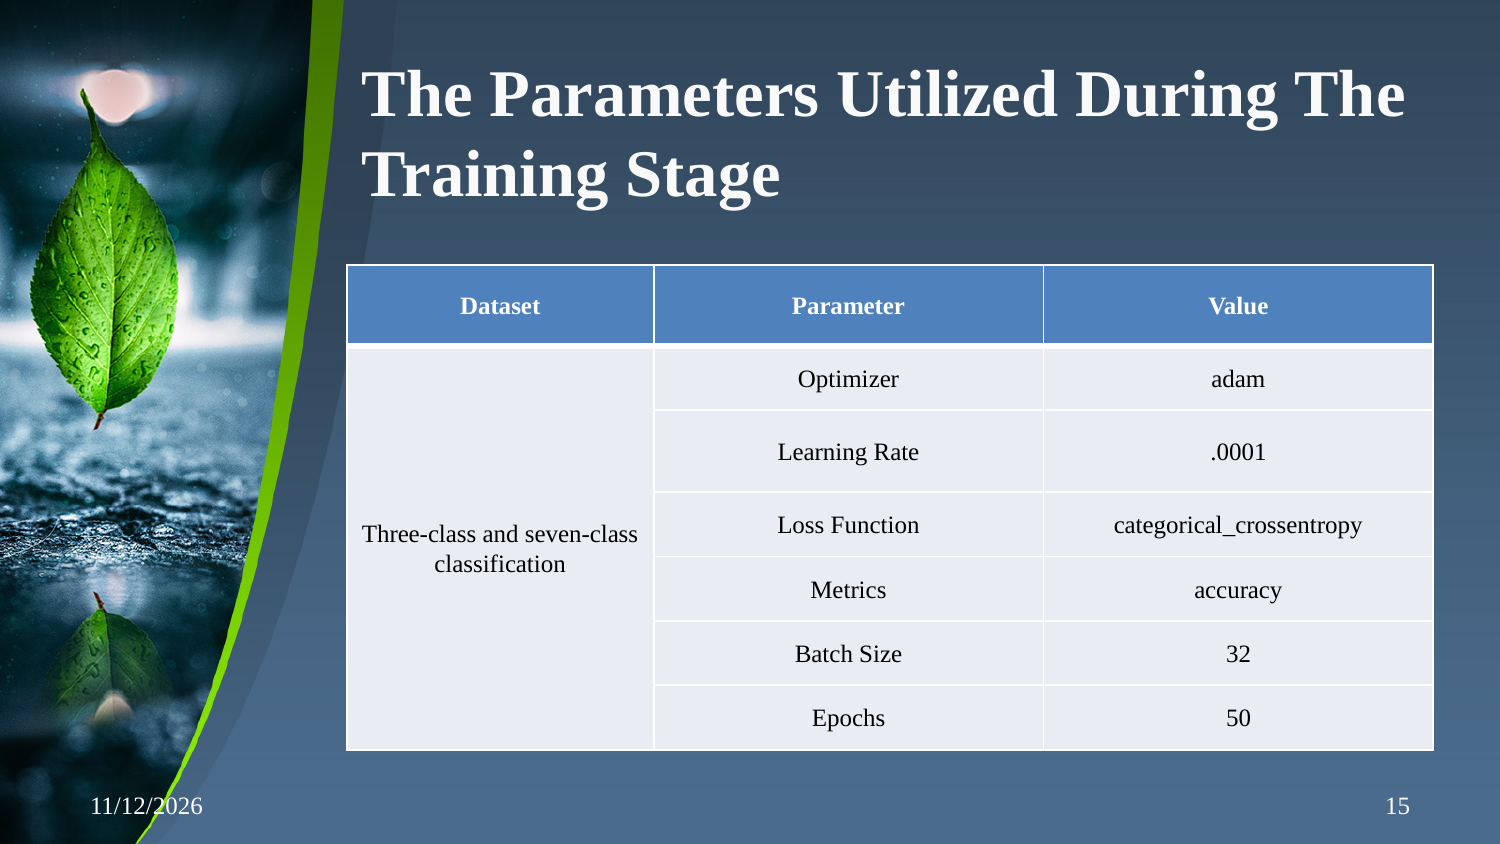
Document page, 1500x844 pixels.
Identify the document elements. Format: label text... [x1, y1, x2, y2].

table_header Value [1044, 266, 1432, 343]
table_cell Metrics [655, 557, 1043, 620]
table_cell Loss Function [655, 493, 1043, 556]
title The Parameters Utilized During The Training Stage [346, 16, 1434, 243]
table_cell Optimizer [655, 349, 1043, 409]
table_cell categorical_crossentropy [1044, 493, 1432, 556]
table_cell adam [1044, 349, 1432, 409]
table_cell Three-class and seven-class classification [348, 349, 653, 749]
table_cell Learning Rate [655, 411, 1043, 491]
table_cell accuracy [1044, 557, 1432, 620]
table_cell 50 [1044, 686, 1432, 749]
picture [0, 0, 1500, 844]
table_cell .0001 [1044, 411, 1432, 491]
table_header Parameter [655, 266, 1043, 343]
table_cell 32 [1044, 622, 1432, 684]
table_cell Epochs [655, 686, 1043, 749]
table_cell Batch Size [655, 622, 1043, 684]
table_header Dataset [348, 266, 653, 343]
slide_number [75, 782, 425, 827]
slide_number 15 [1074, 782, 1425, 827]
